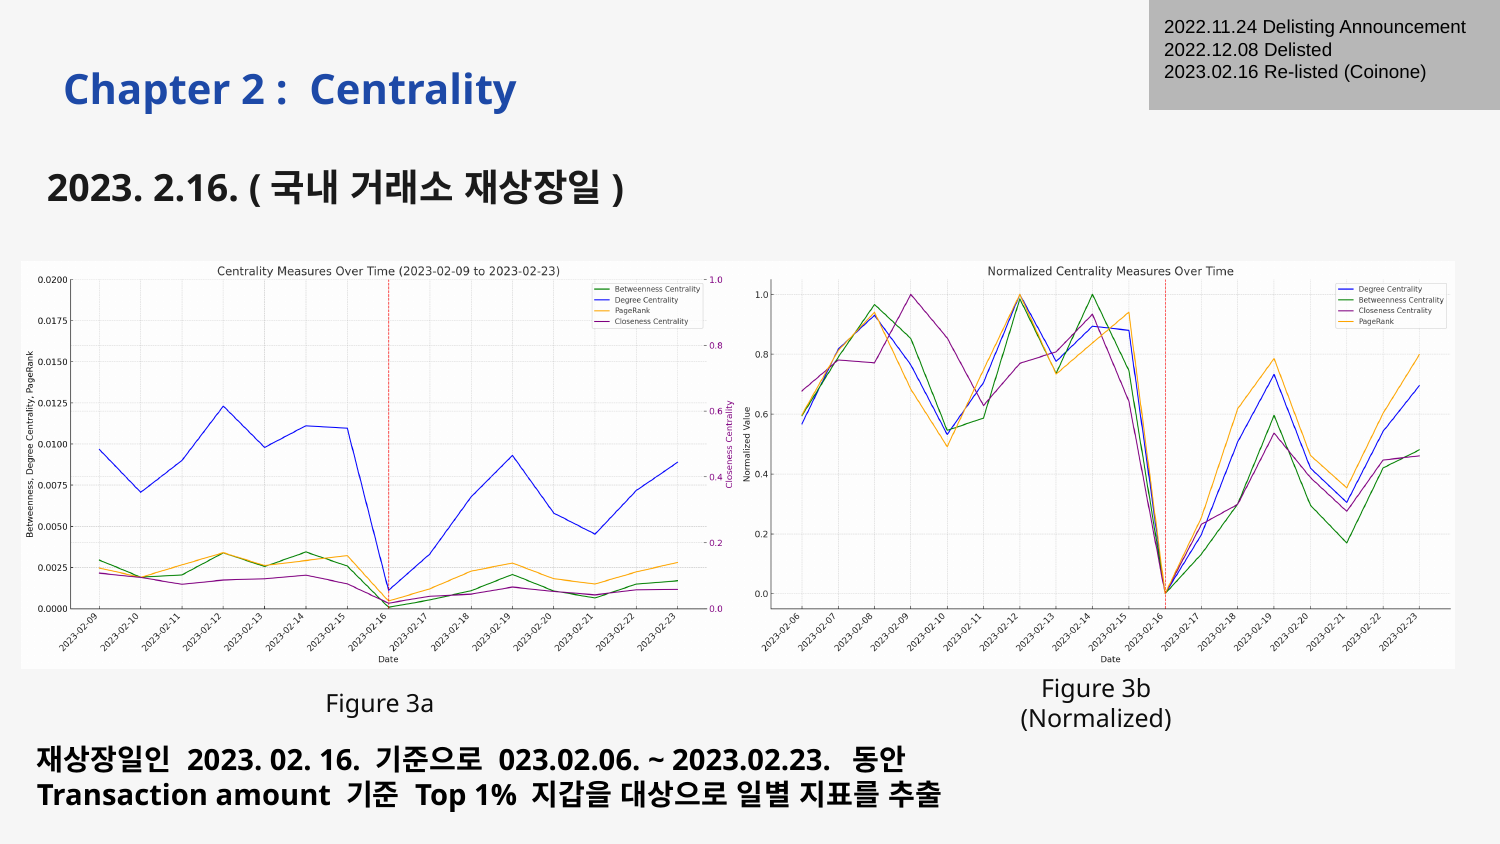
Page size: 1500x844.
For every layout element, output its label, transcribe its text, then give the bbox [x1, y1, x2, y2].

text_box Figure 3b (Normalized) [996, 677, 1197, 736]
text_box 재상장일인 2023. 02. 16. 기준으로 023.02.06. ~ 2023.02.23. 동안 Transaction amount 기준 Top 1% 지갑을 대상으로 일별 지표를 추출 [21, 726, 1047, 827]
text_box Figure 3a [279, 677, 481, 736]
picture [21, 261, 1455, 670]
title Chapter 2 : Centrality [48, 9, 704, 167]
text_box 2022.11.24 Delisting Announcement 2022.12.08 Delisted 2023.02.16 Re-listed (Coinone) [1149, 0, 1500, 110]
title 2023. 2.16. (국내 거래소 재상장일) [31, 148, 1294, 237]
